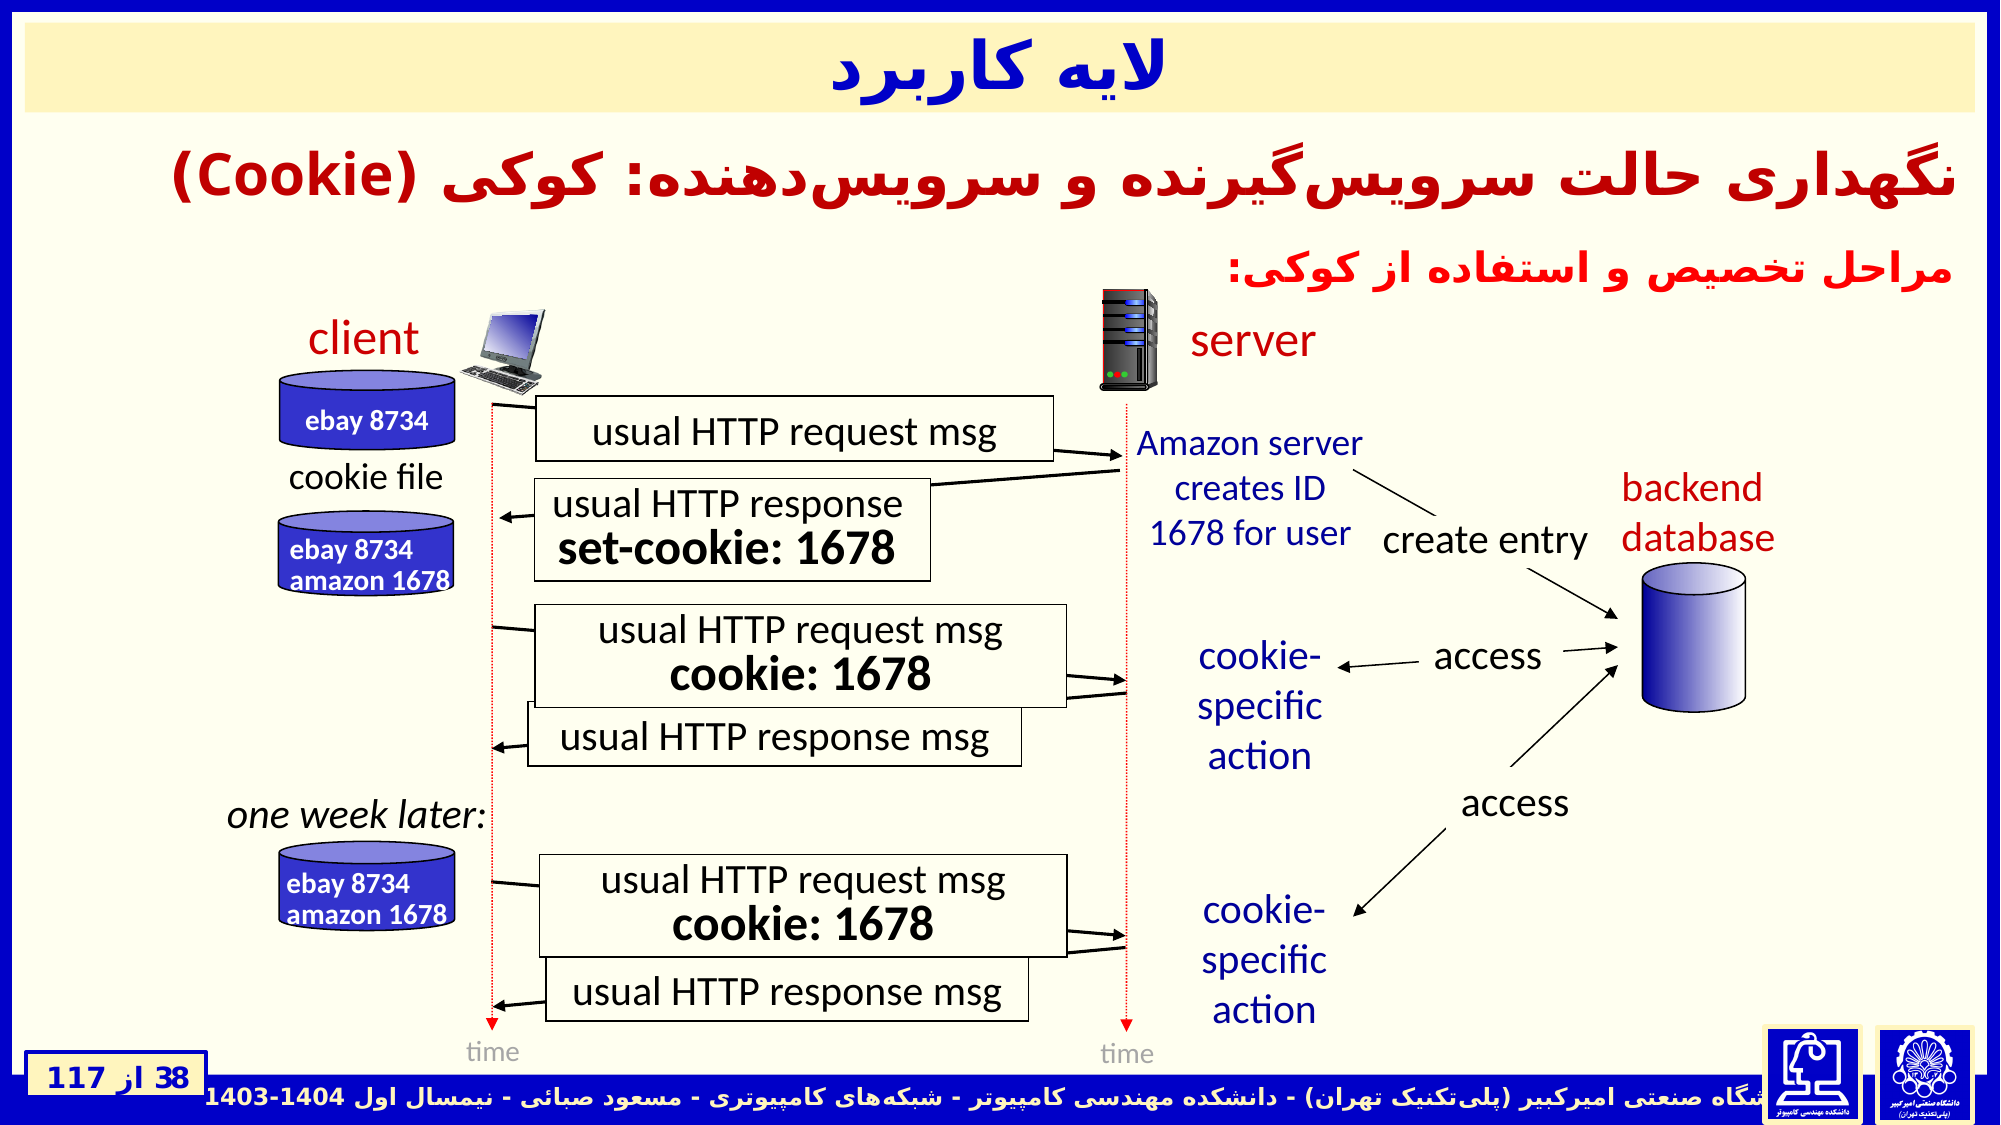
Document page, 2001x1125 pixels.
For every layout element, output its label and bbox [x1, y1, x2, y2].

text_box [208, 289, 1793, 1071]
text_box [0, 0, 2000, 1125]
